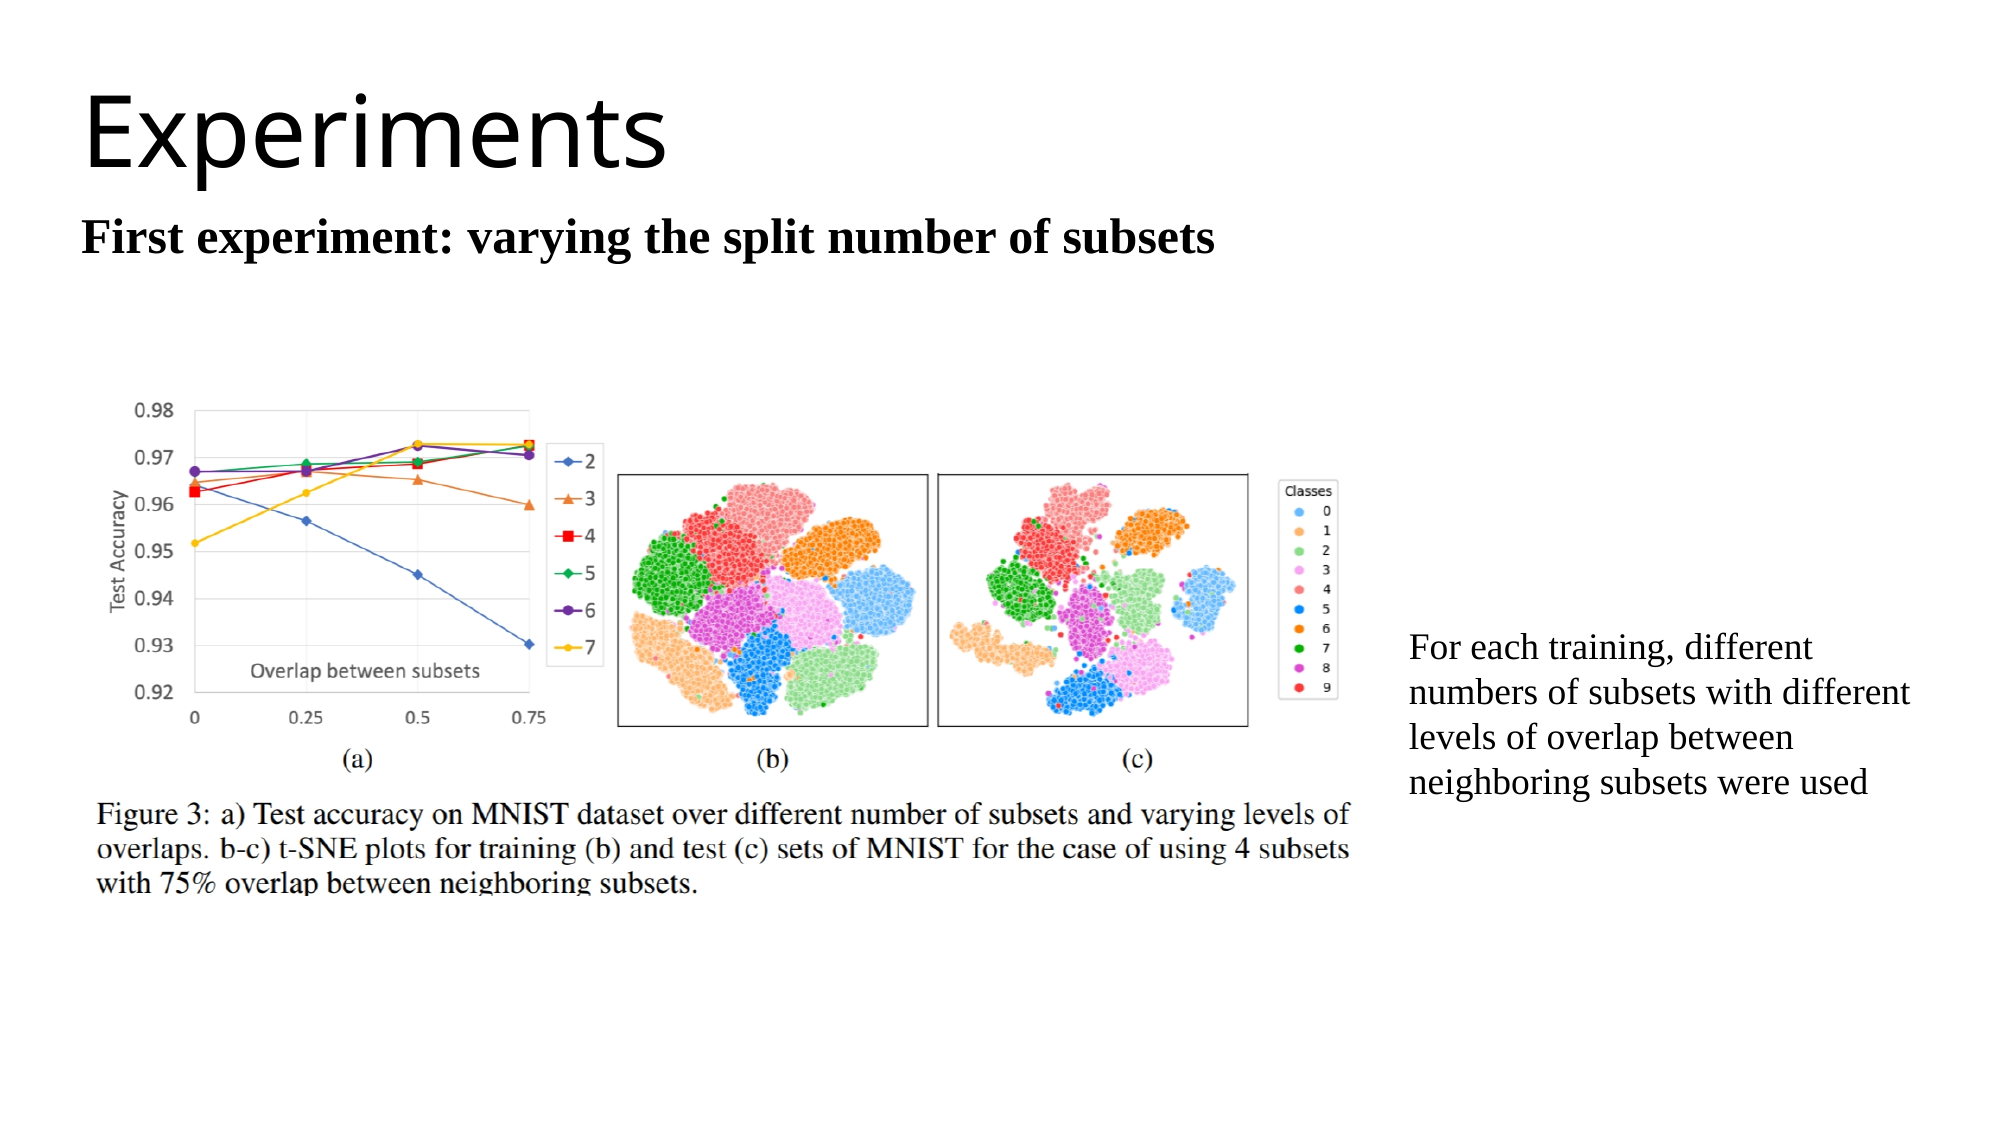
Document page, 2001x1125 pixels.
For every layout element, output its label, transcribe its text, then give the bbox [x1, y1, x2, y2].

text_box For each training, different numbers of subsets with different levels of overlap between neighboring subsets were used [1413, 614, 1943, 810]
text_box Experiments [66, 60, 1487, 195]
text_box First experiment: varying the split number of subsets [66, 196, 1451, 272]
picture [80, 356, 1413, 896]
